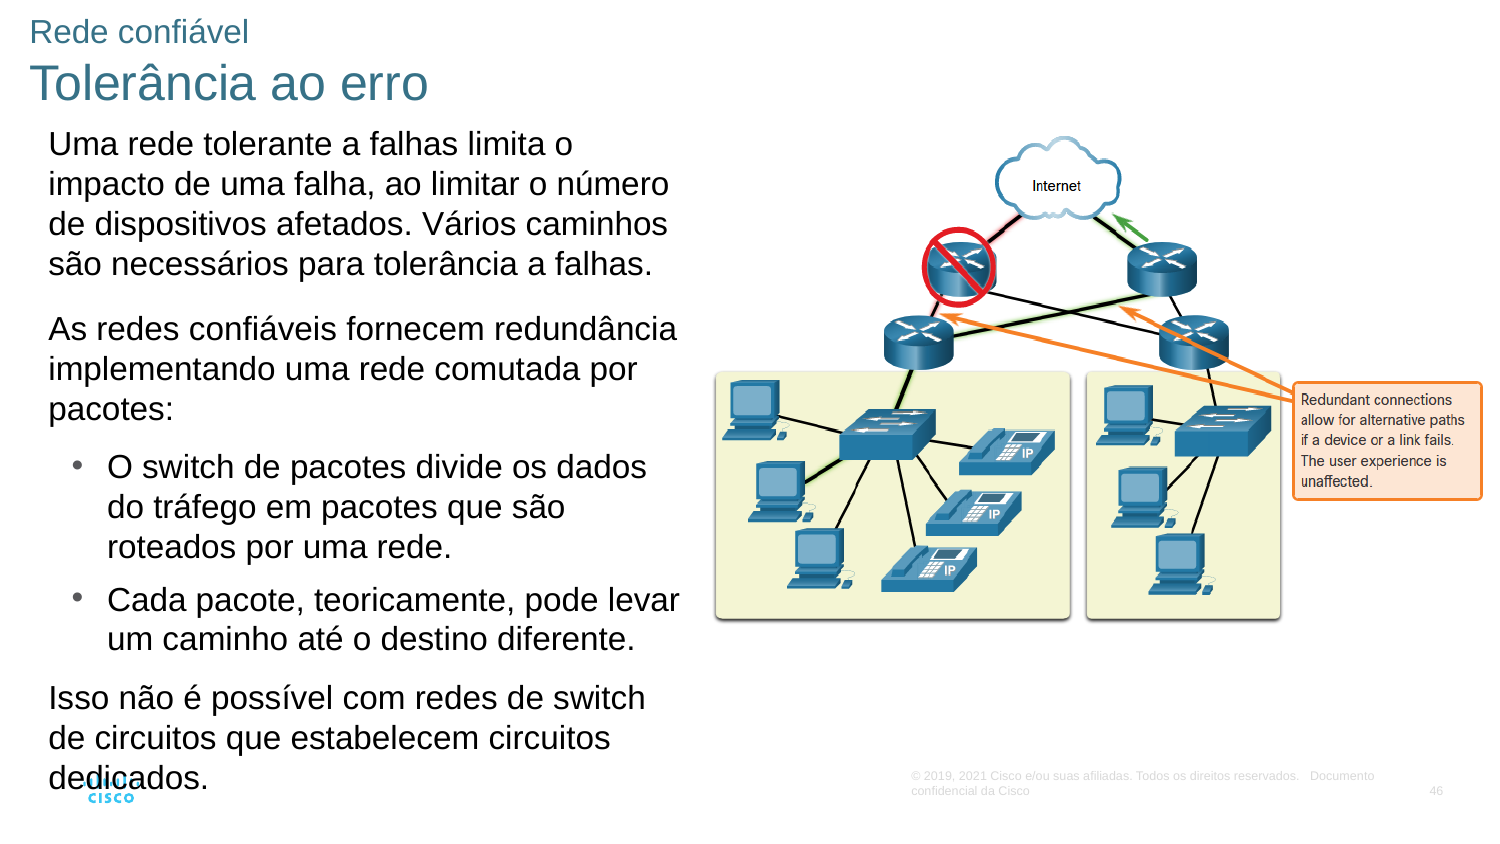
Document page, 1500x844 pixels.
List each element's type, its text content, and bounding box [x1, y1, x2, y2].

picture [706, 123, 1490, 630]
title Rede confiável Tolerância ao erro [14, 6, 1471, 115]
list Uma rede tolerante a falhas limita o impacto de uma falha, ao limitar o número de dispositivos afetados. Vários caminhos são necessários para tolerância a falhas. As redes confiáveis fornecem redundância implementando uma rede comutada por pacotes: O switch de pacotes divide os dados do tráfego em pacotes que são roteados por uma rede. Cada pacote, teoricamente, pode levar um caminho até o destino diferente. Isso não é possível com redes de switch de circuitos que estabelecem circuitos dedicados. [33, 114, 718, 773]
